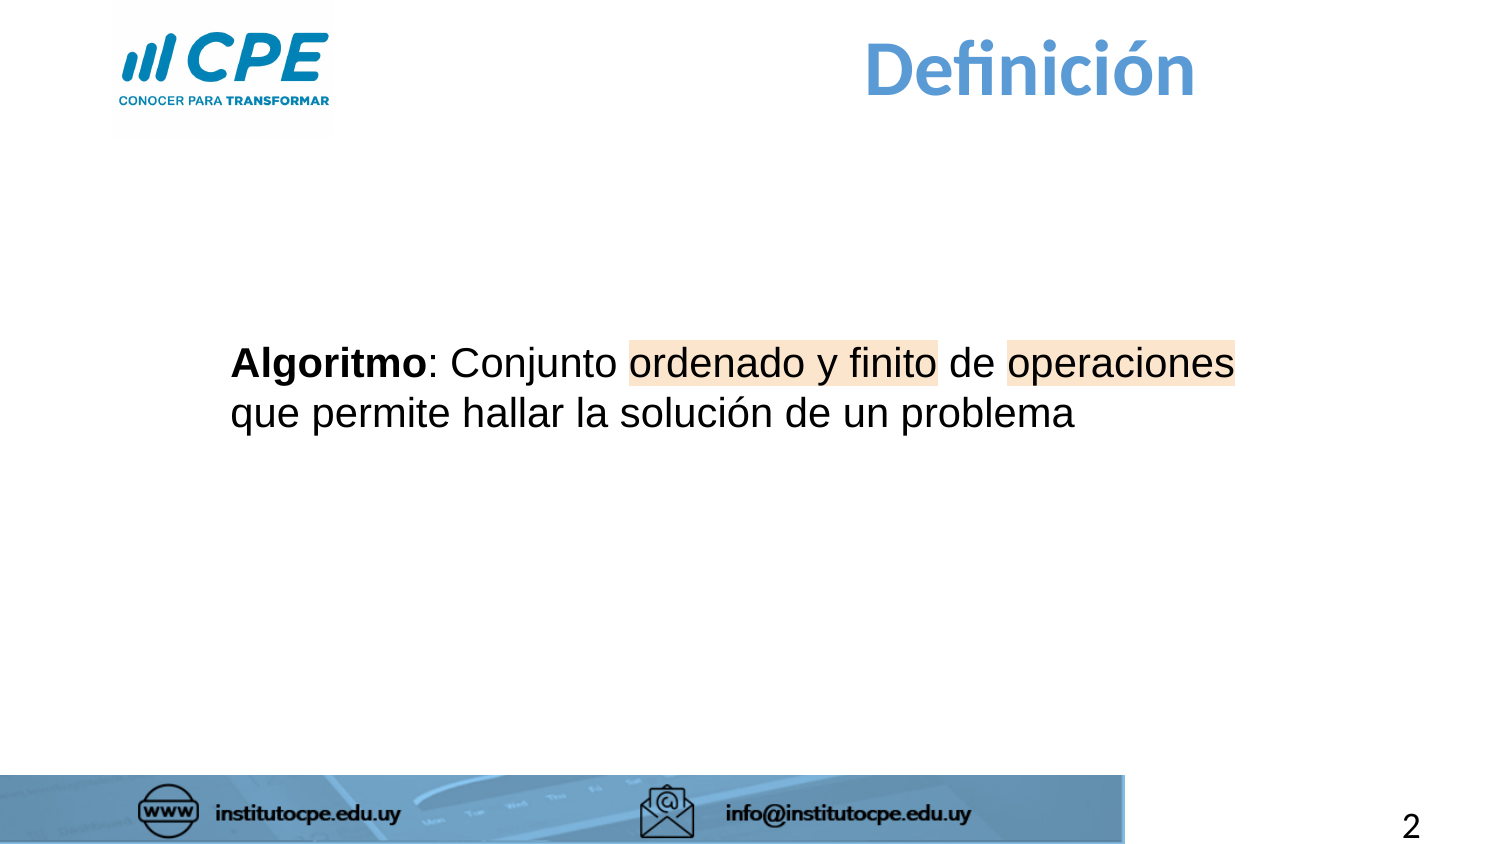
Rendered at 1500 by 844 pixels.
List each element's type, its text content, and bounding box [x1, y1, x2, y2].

text_box Algoritmo: Conjunto ordenado y finito de operaciones que permite hallar la solución de un problema [215, 320, 1262, 451]
picture [112, 0, 333, 139]
text_box ‹#› [1386, 793, 1500, 826]
title Definición [562, 29, 1500, 112]
picture [0, 775, 1126, 844]
